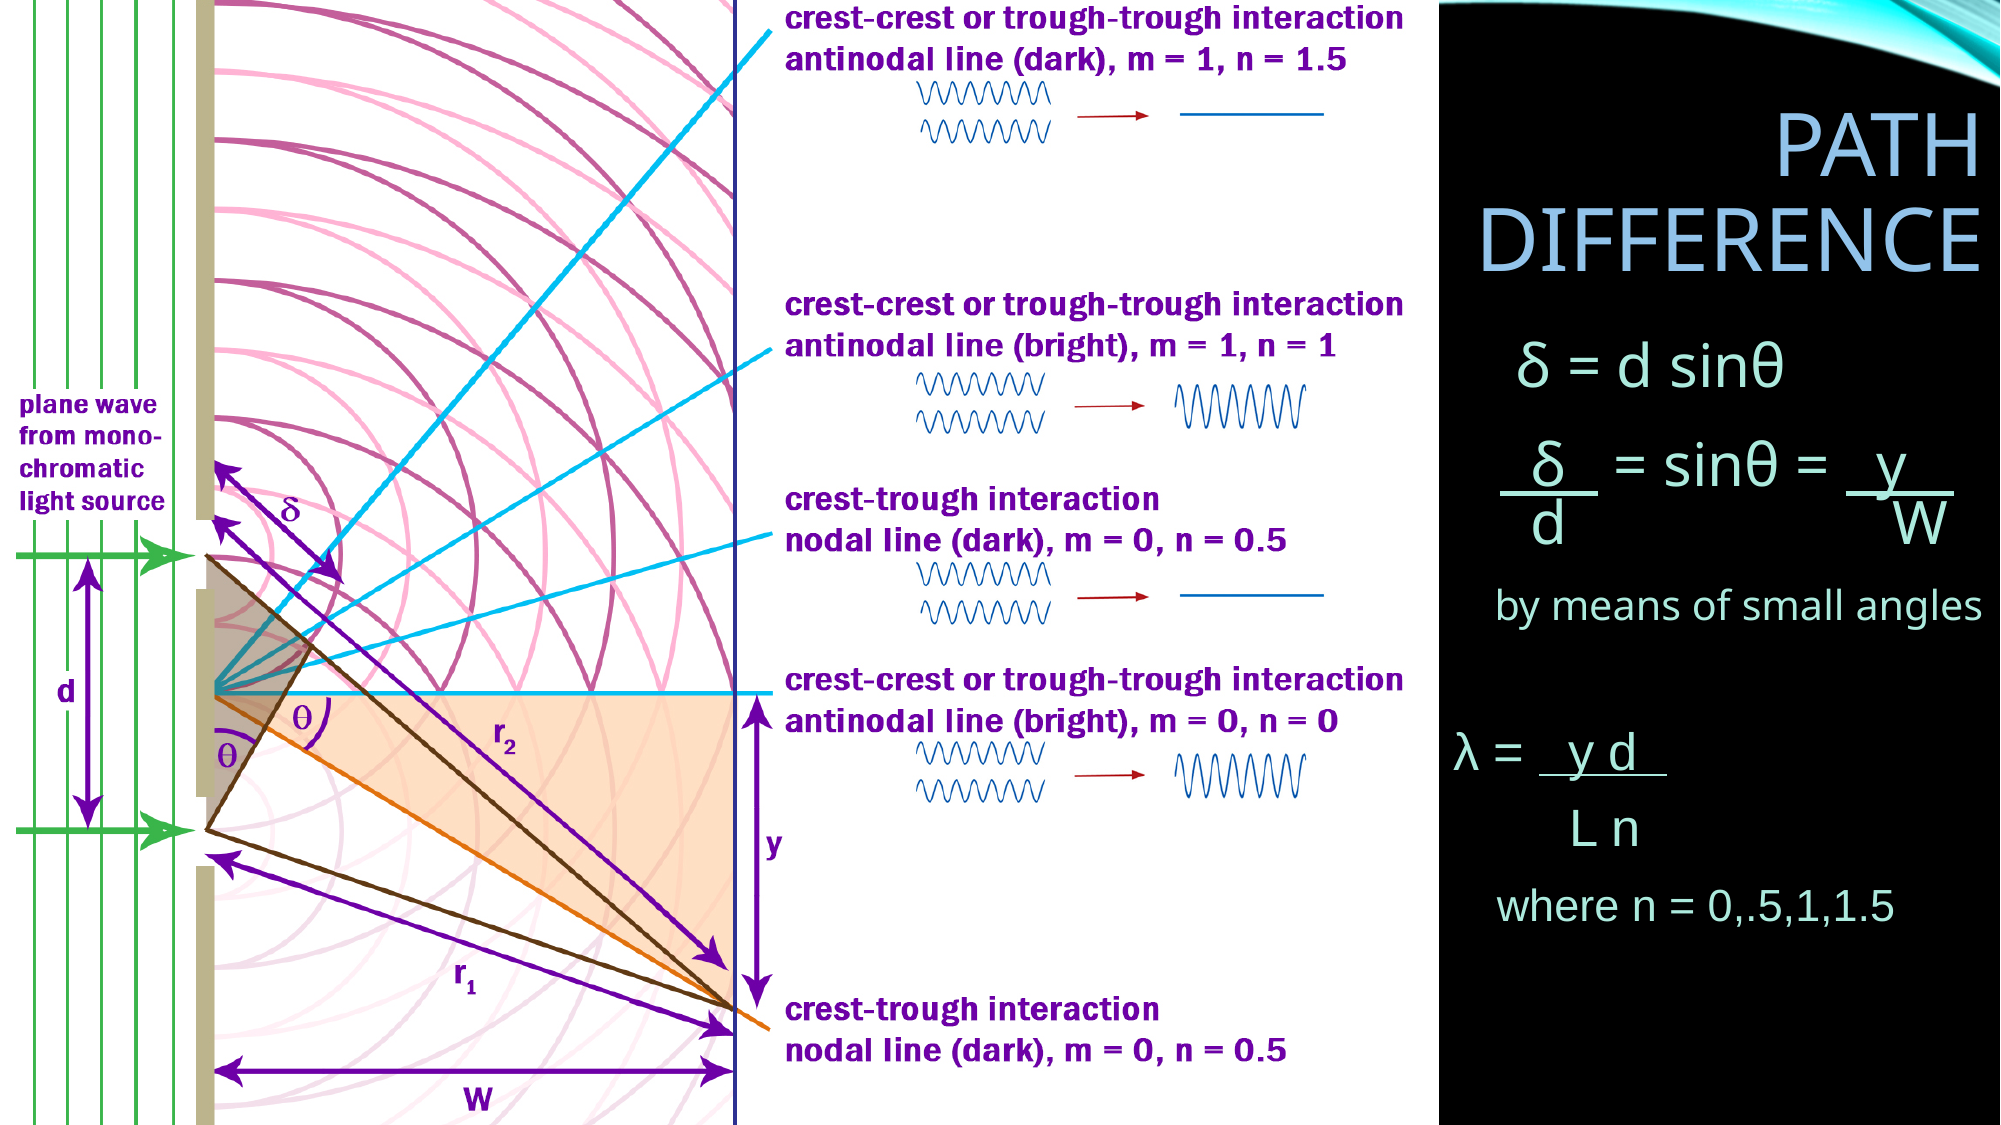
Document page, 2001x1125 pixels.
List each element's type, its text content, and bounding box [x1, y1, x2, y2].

list δ = d sinθ δ = sinθ = y . d W by means of small angles λ = y d . L n where n = 0,.5,1,1.5 [1439, 328, 2000, 1057]
picture [0, 0, 2000, 1125]
title PATH Difference [1456, 89, 2000, 302]
